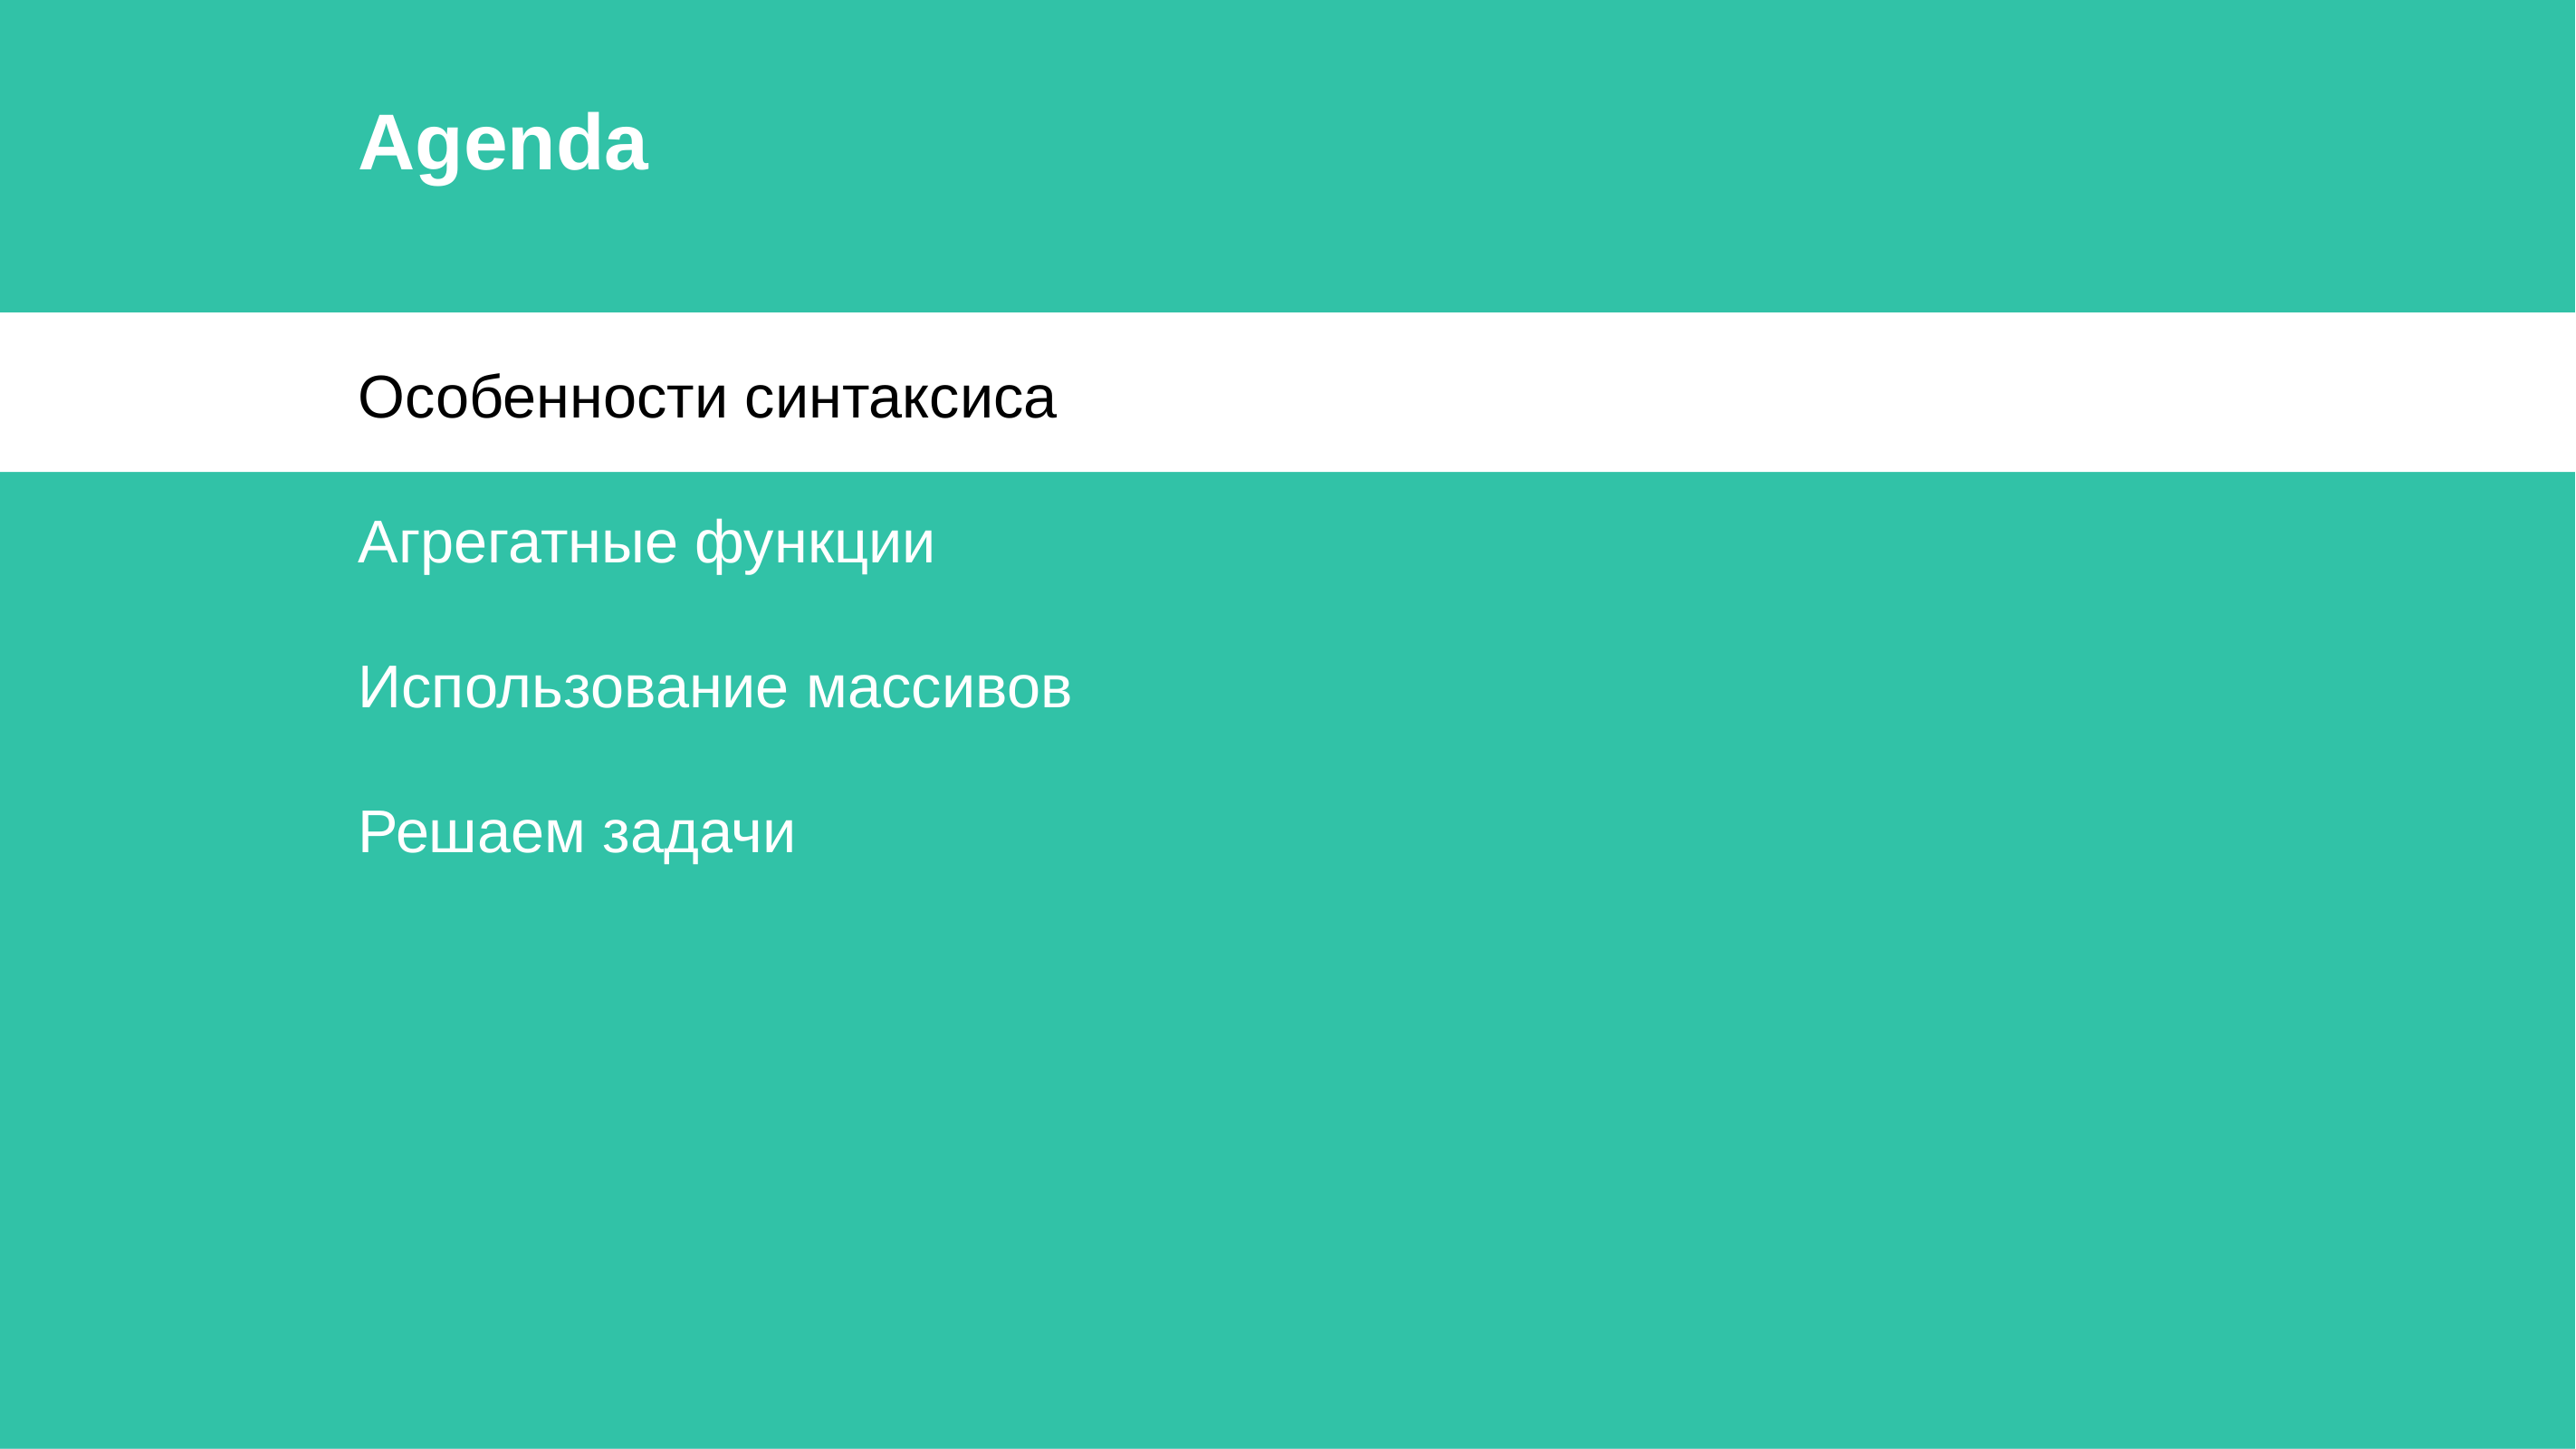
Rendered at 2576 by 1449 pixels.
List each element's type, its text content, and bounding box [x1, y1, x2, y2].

text_box [0, 312, 2575, 474]
title Agenda [358, 85, 2036, 254]
text_box [0, 474, 2575, 1449]
text_box [0, 0, 2575, 312]
text_box Особенности синтаксиса Агрегатные функции Использование массивов Решаем задачи [358, 341, 2036, 1262]
